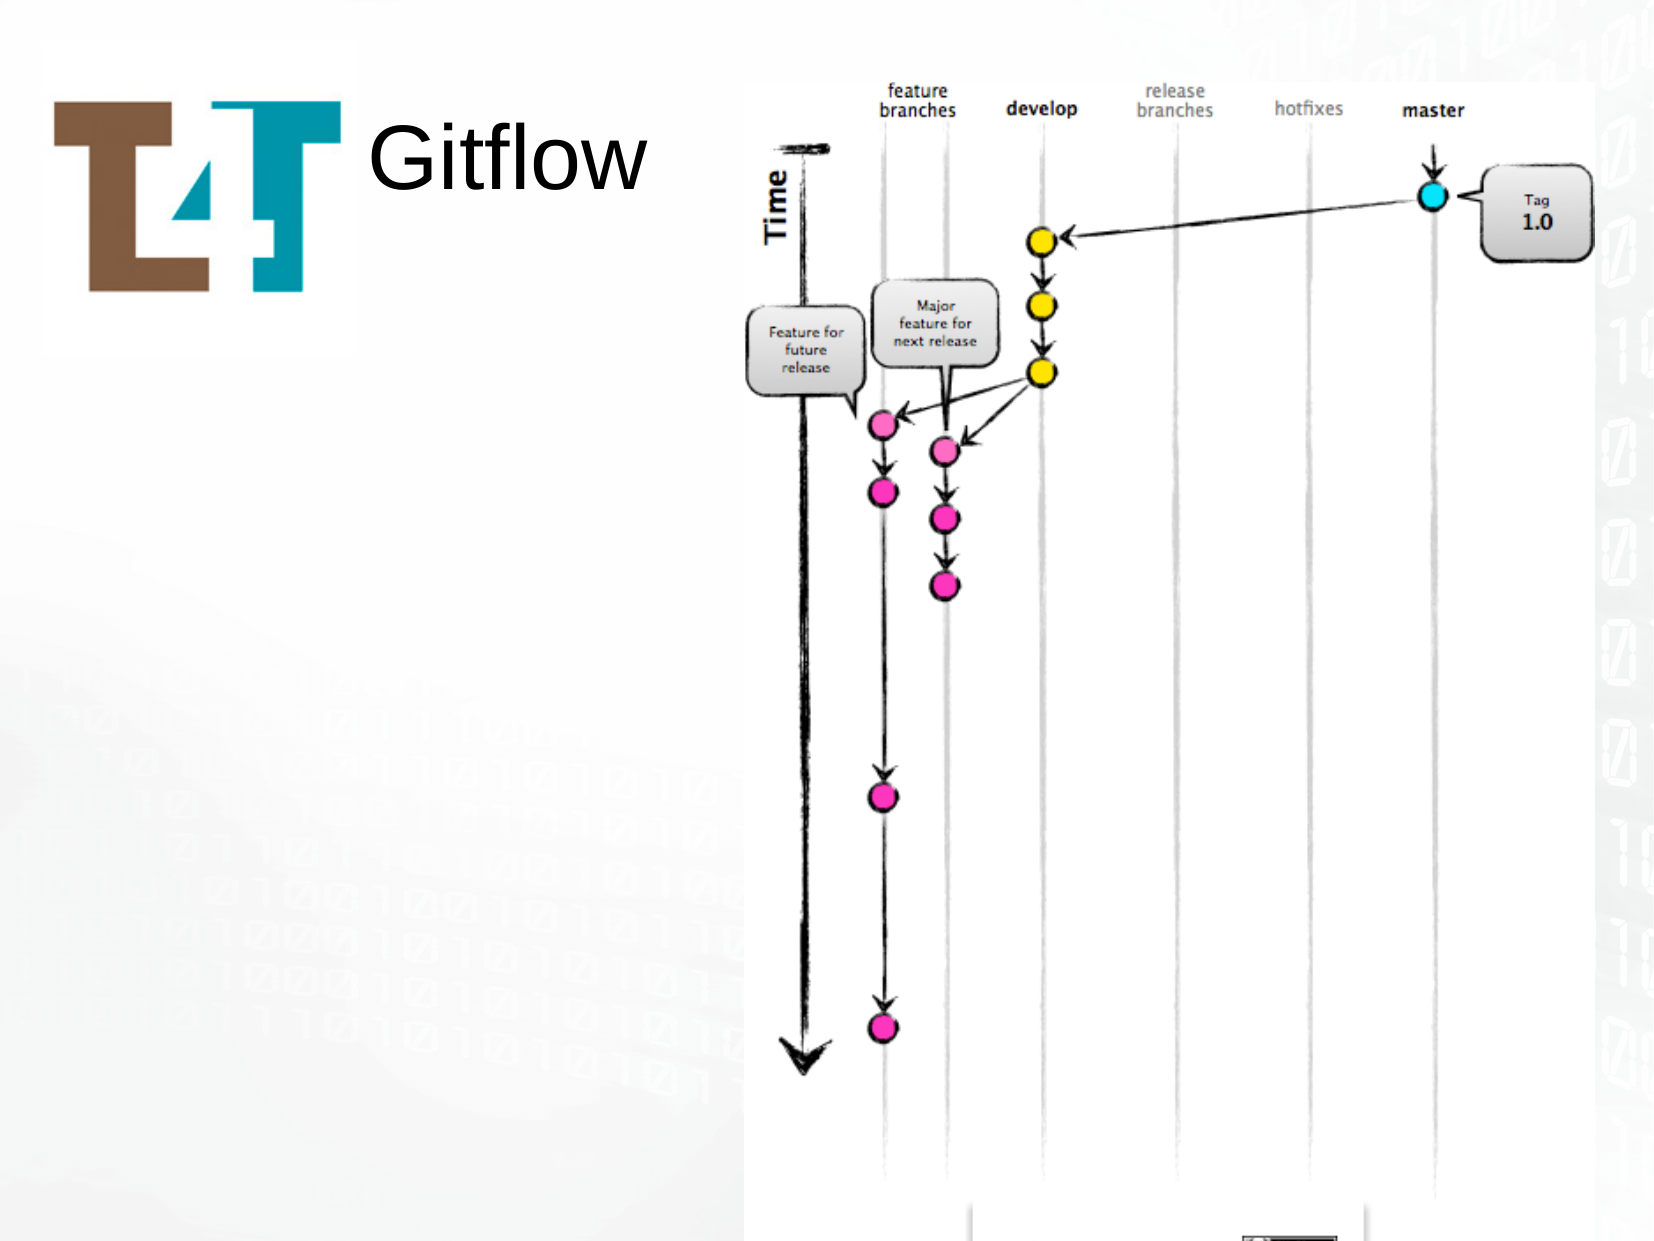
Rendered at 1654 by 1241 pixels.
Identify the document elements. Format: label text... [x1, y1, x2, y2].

picture [0, 0, 1654, 1241]
text_box Gitflow [358, 49, 863, 257]
